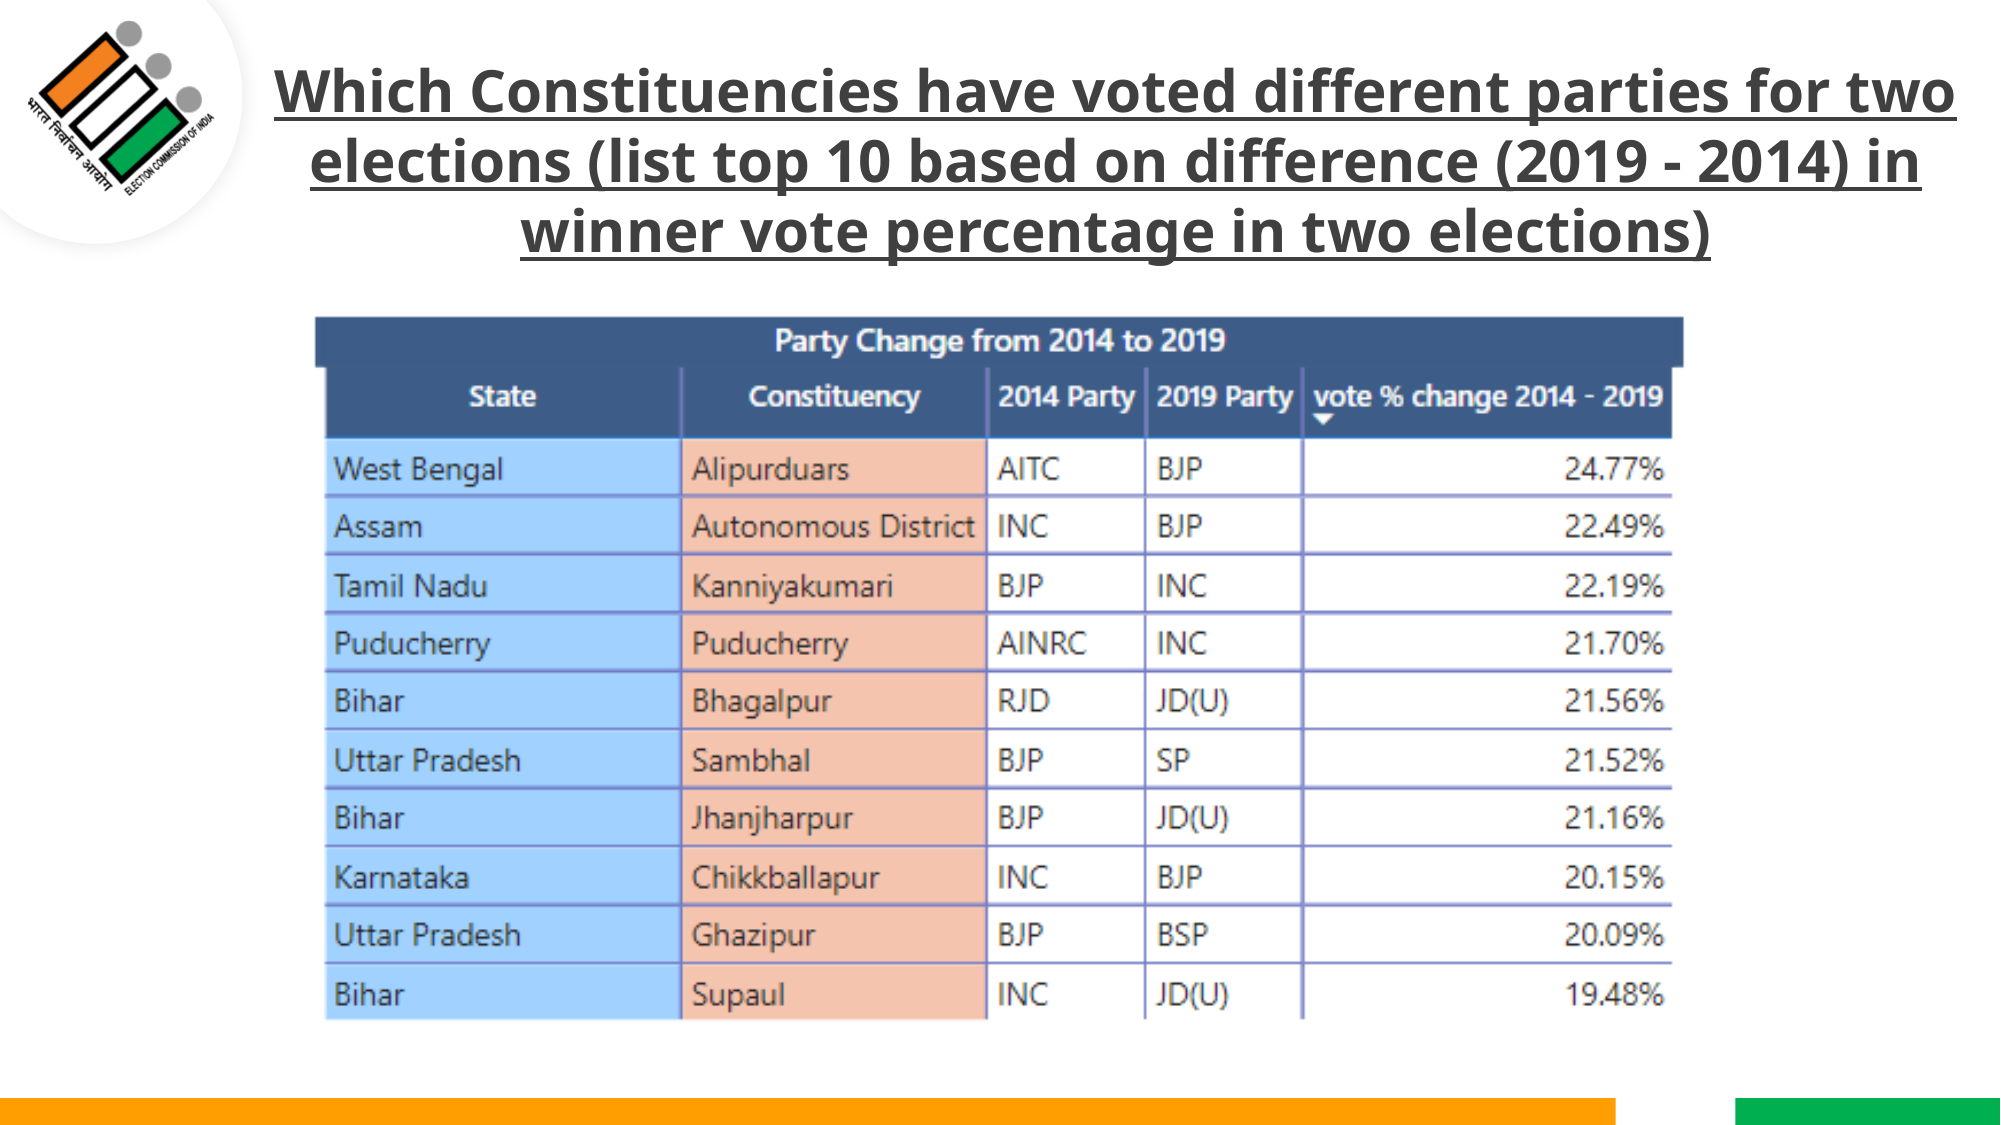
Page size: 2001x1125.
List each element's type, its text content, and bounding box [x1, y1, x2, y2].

picture [309, 312, 1691, 1030]
text_box Which Constituencies have voted different parties for two elections (list top 10 based on difference (2019 - 2014) in winner vote percentage in two elections) [254, 46, 1977, 272]
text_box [0, 1097, 2000, 1125]
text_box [0, 0, 243, 245]
